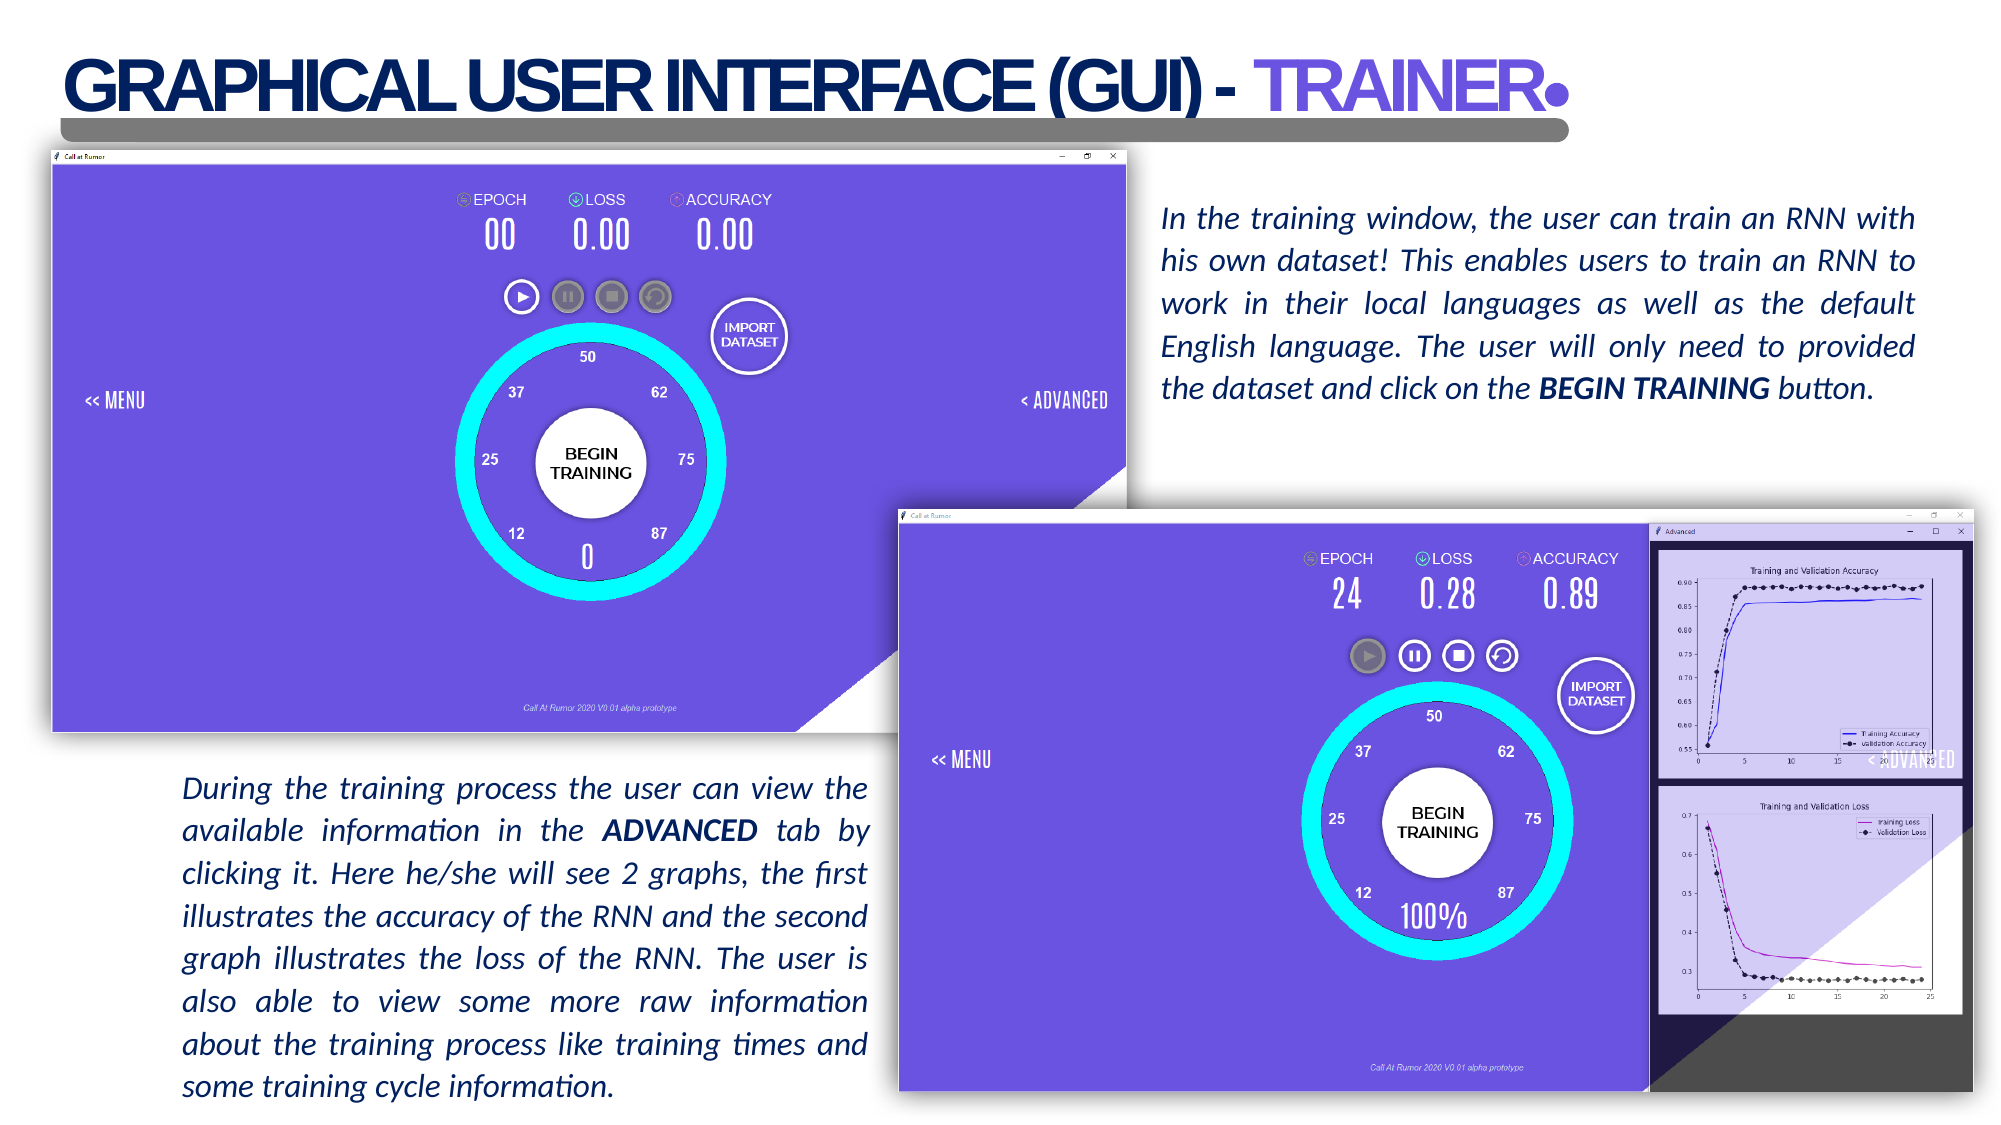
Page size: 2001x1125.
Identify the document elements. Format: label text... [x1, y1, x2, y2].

text_box During the training process the user can view the available information in the ADVANCED tab by clicking it. Here he/she will see 2 graphs, the first illustrates the accuracy of the RNN and the second graph illustrates the loss of the RNN. The user is also able to view some more raw information about the training process like training times and some training cycle information. [167, 755, 885, 1125]
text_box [1544, 82, 1569, 143]
text_box In the training window, the user can train an RNN with his own dataset! This enables users to train an RNN to work in their local languages as well as the default English language. The user will only need to provided the dataset and click on the BEGIN TRAINING button. [1145, 197, 1933, 455]
picture [51, 150, 1974, 1092]
text_box GRAPHICAL USER INTERFACE (GUI) - TRAINER [47, 0, 2000, 197]
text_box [60, 118, 1544, 143]
